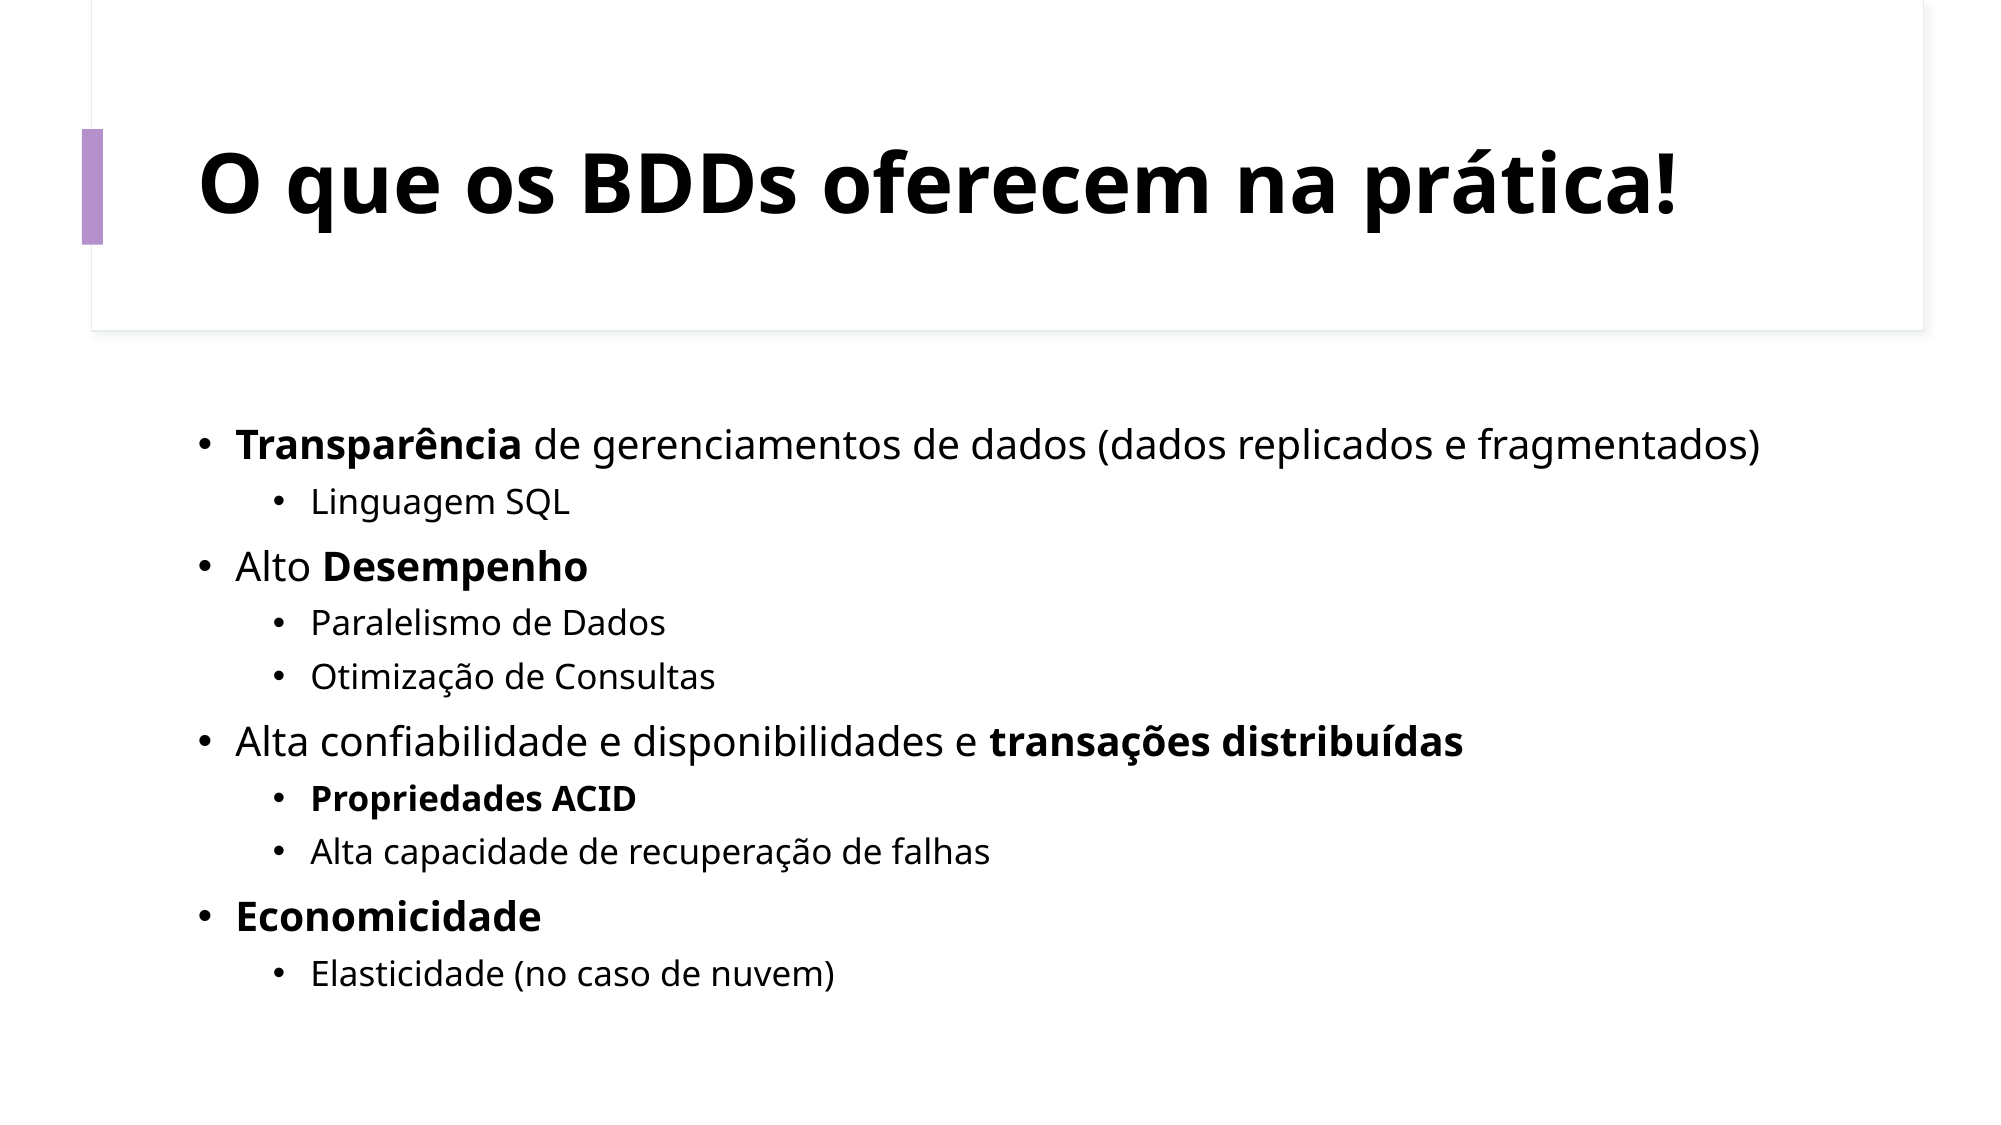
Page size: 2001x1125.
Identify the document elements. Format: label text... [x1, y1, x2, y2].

title O que os BDDs oferecem na prática! [183, 90, 1851, 284]
list Transparência de gerenciamentos de dados (dados replicados e fragmentados) Linguagem SQL Alto Desempenho Paralelismo de Dados Otimização de Consultas Alta confiabilidade e disponibilidades e transações distribuídas Propriedades ACID Alta capacidade de recuperação de falhas Economicidade Elasticidade (no caso de nuvem) [183, 406, 1851, 1013]
